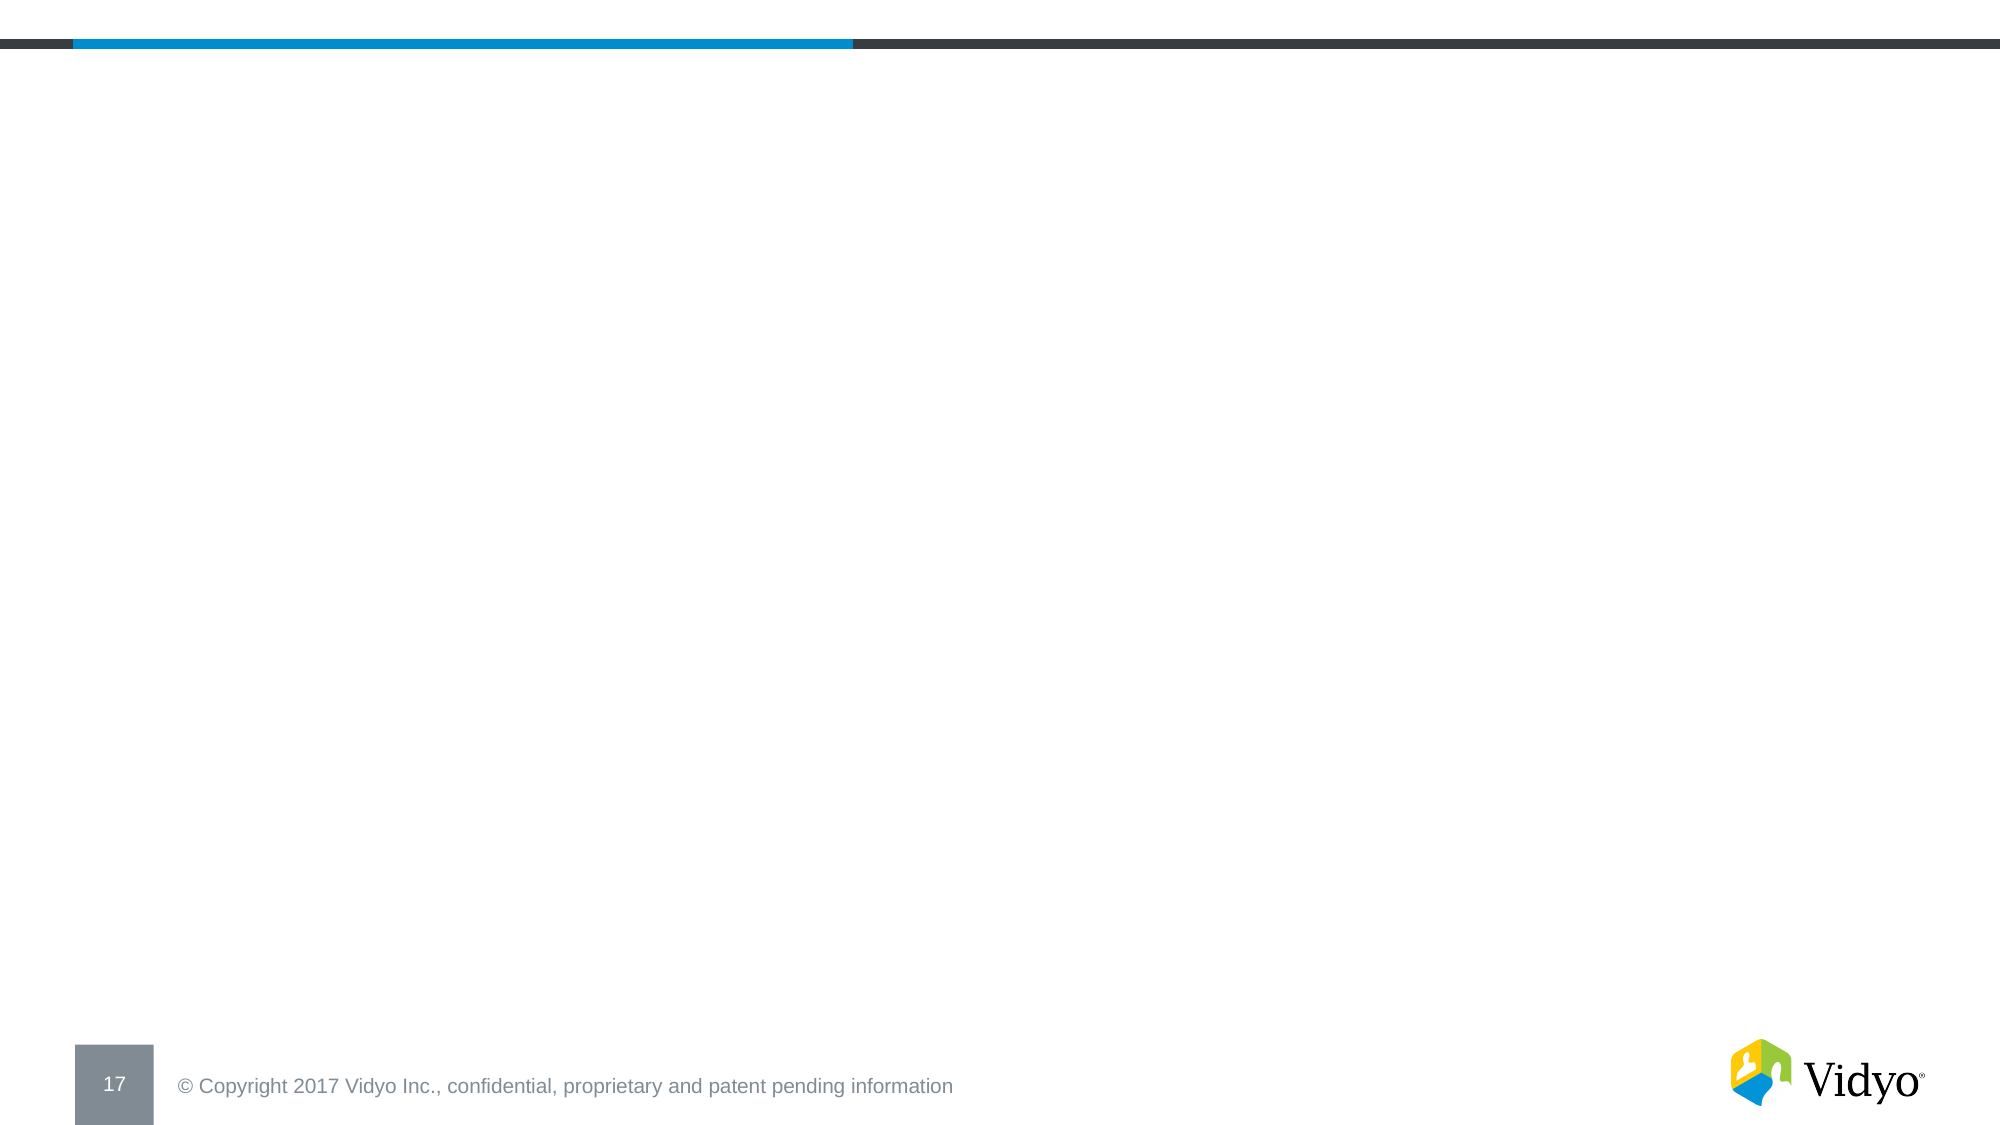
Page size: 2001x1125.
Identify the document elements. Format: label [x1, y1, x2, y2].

picture [1731, 1039, 1925, 1106]
